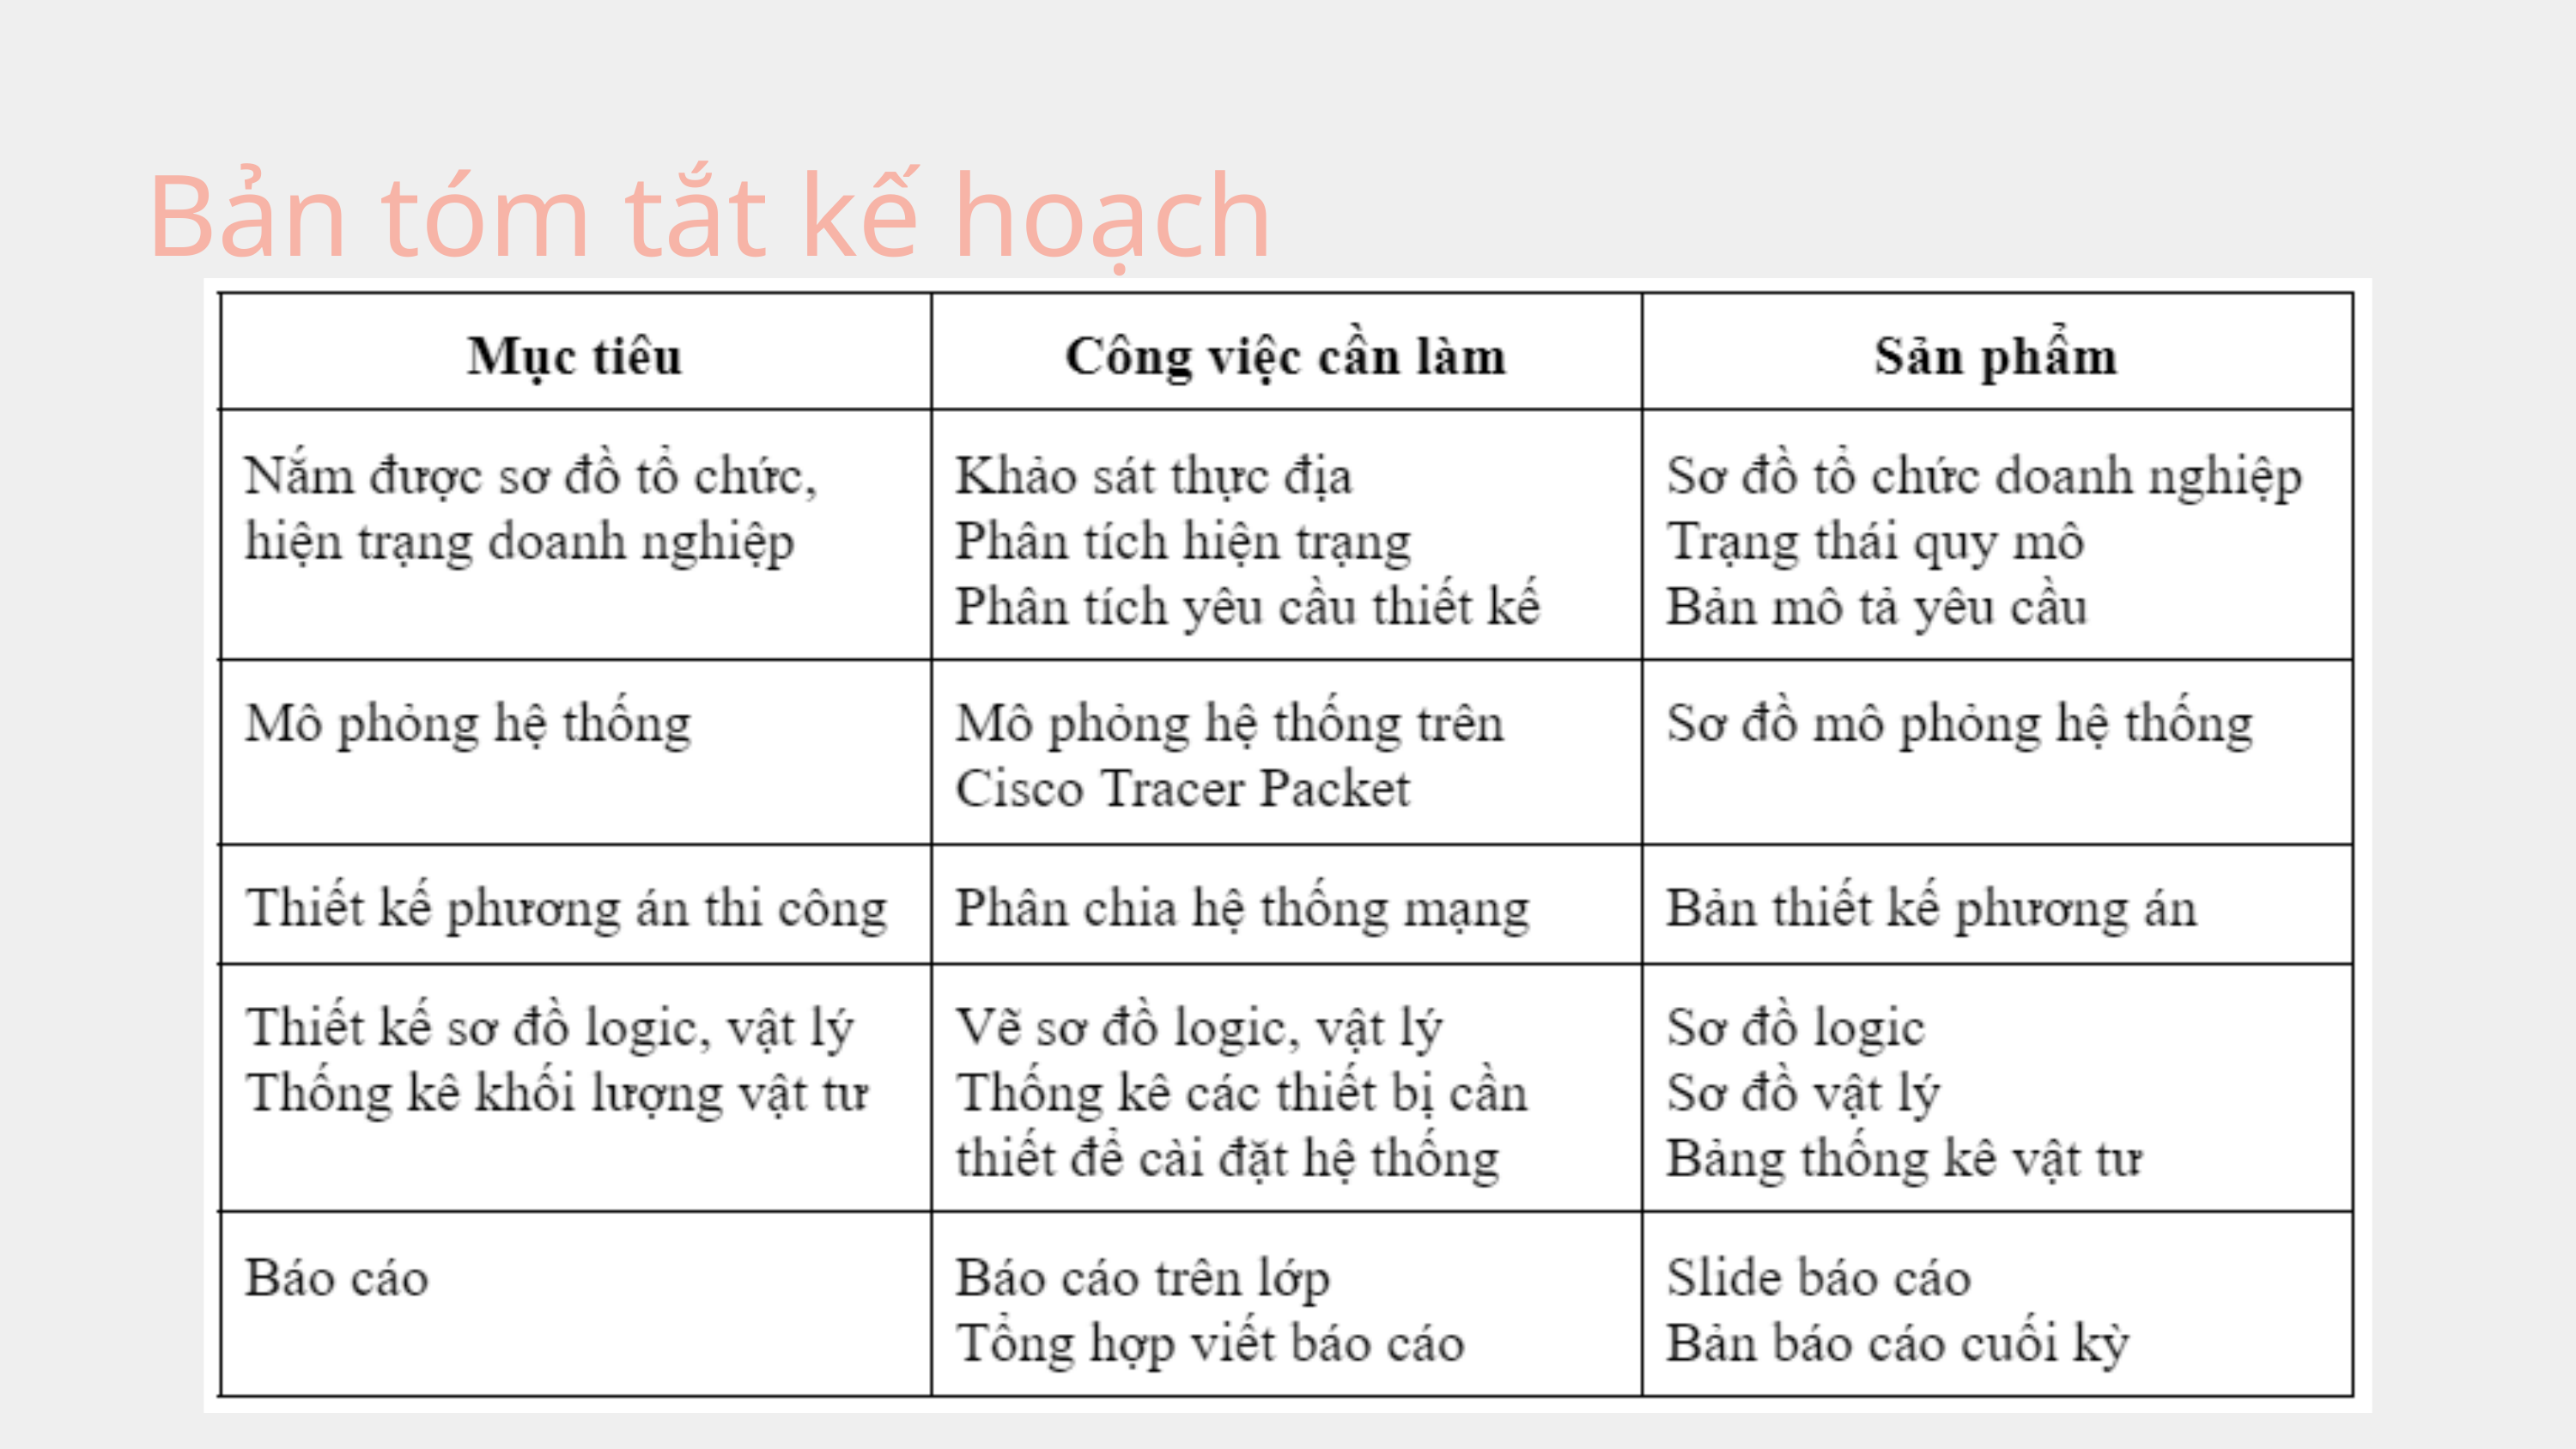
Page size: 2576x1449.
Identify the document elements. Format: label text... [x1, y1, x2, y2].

text_box Bản tóm tắt kế hoạch [144, 143, 1408, 279]
text_box [204, 278, 2372, 1413]
